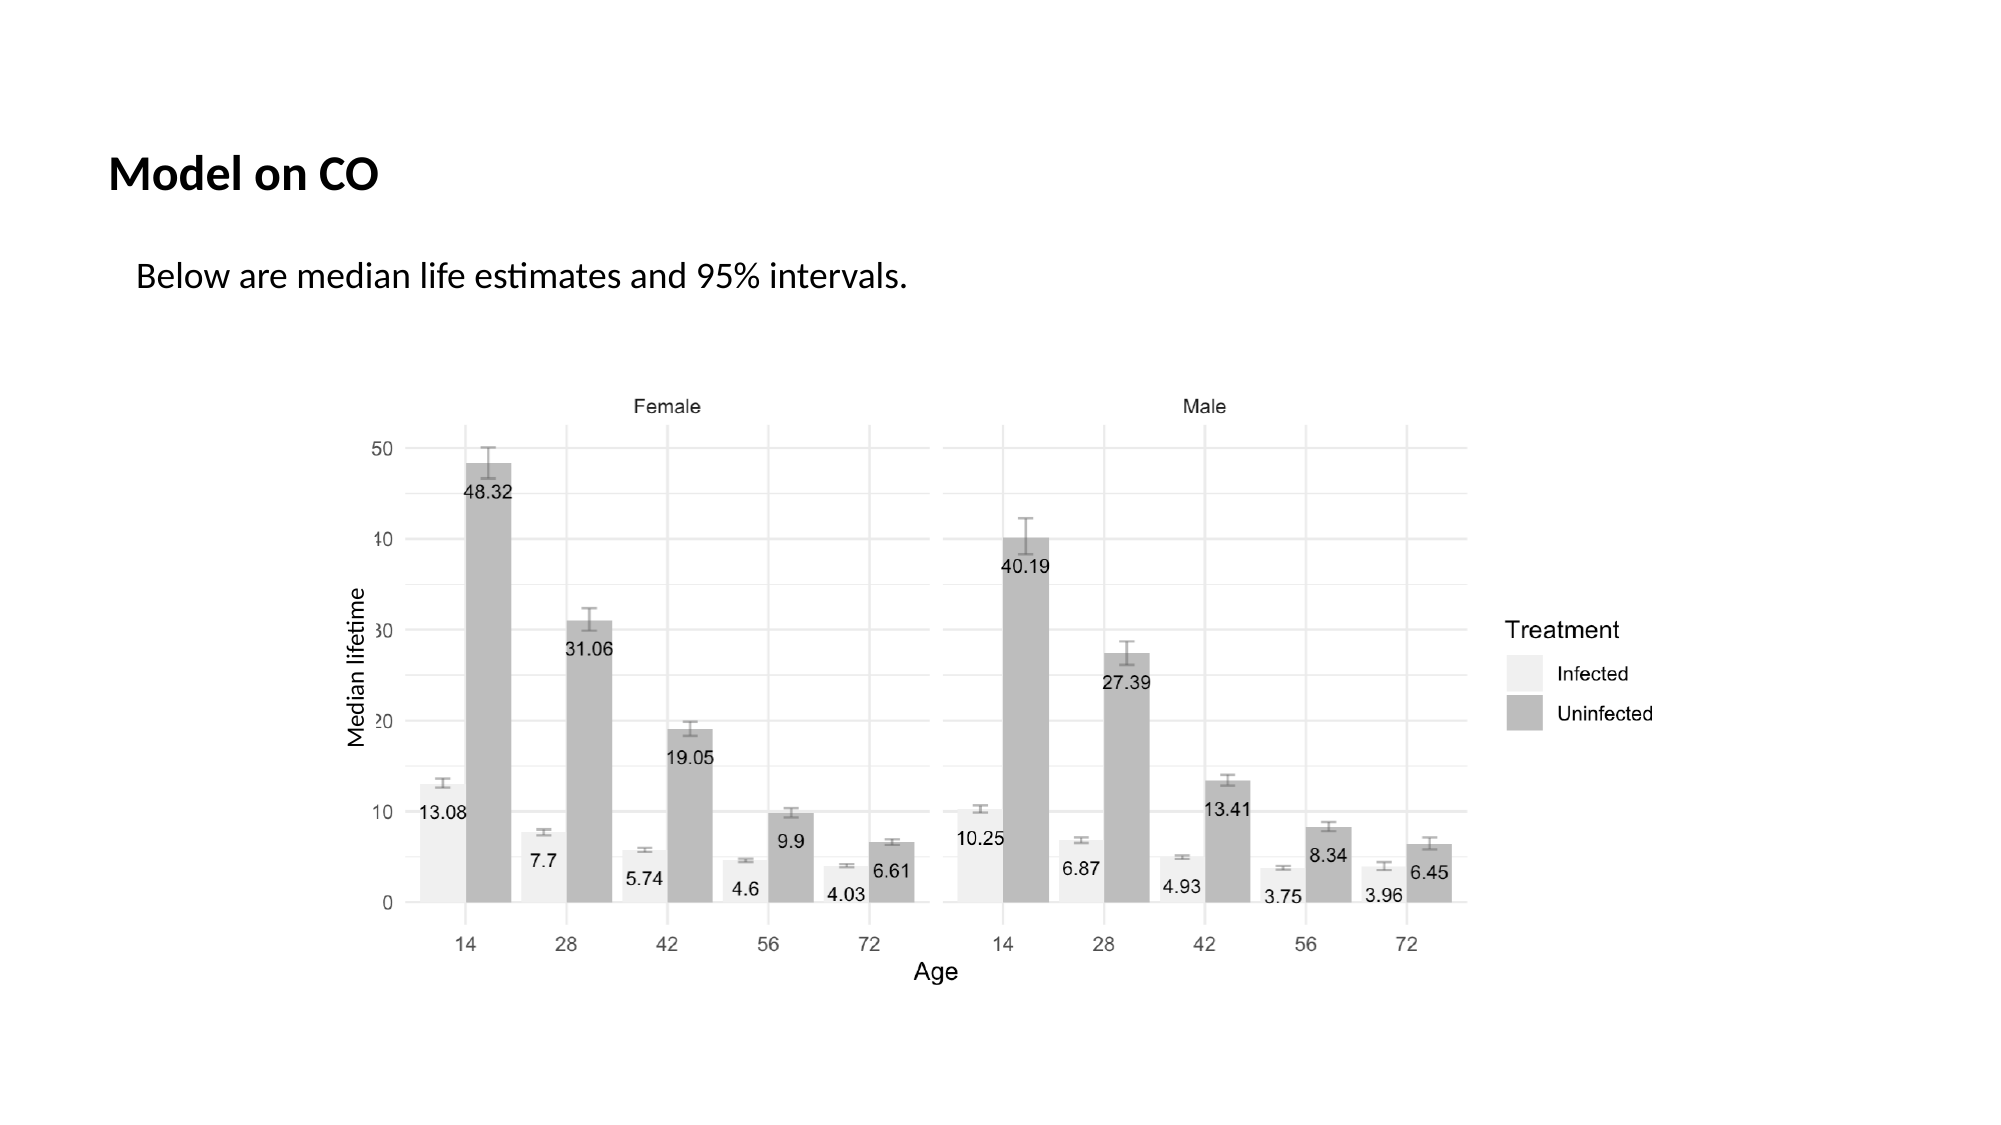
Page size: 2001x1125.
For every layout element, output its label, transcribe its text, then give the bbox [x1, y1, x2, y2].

text_box Model on CO [93, 132, 456, 208]
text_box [331, 384, 1665, 992]
text_box Below are median life estimates and 95% intervals. [121, 243, 1741, 304]
